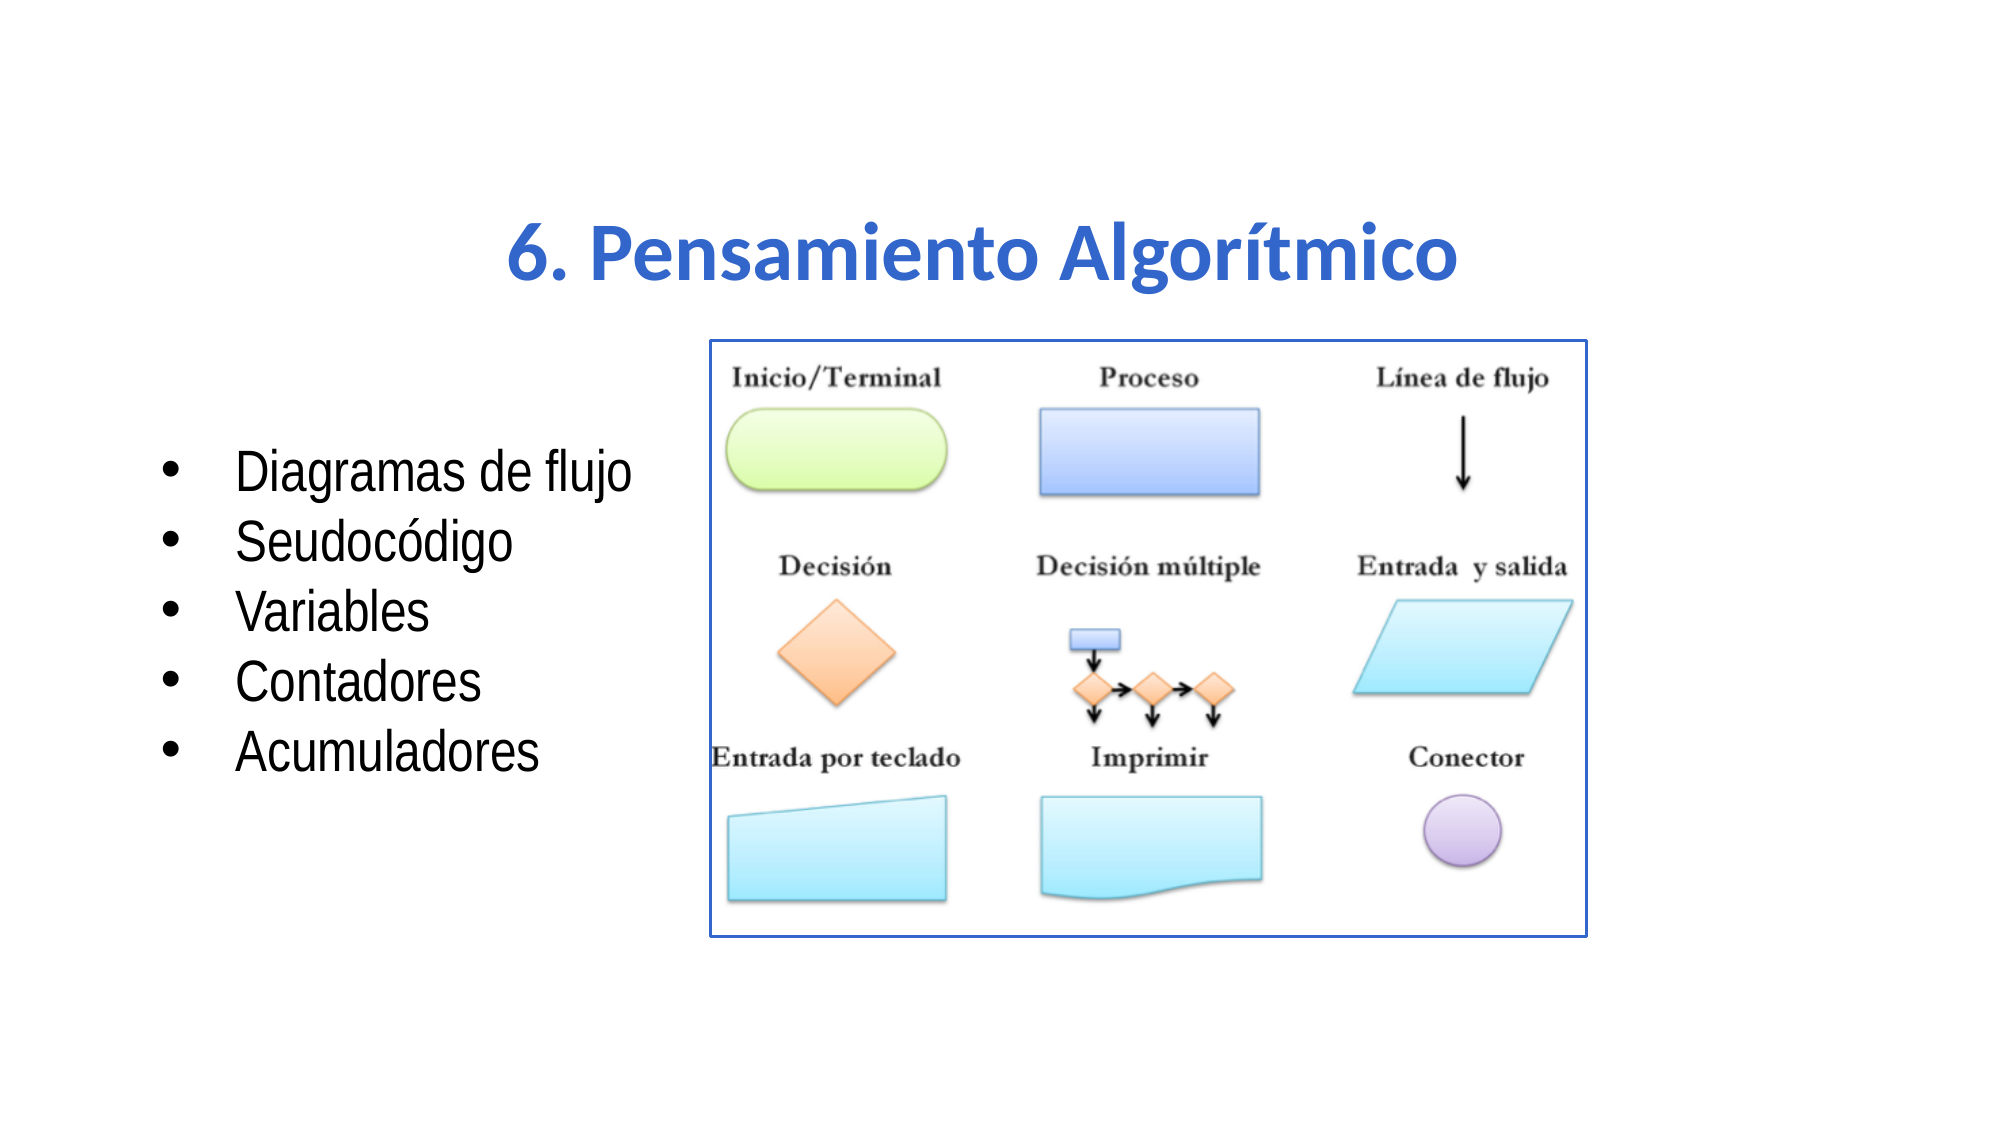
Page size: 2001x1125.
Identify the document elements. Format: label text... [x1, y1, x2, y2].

text_box Diagramas de flujo Seudocódigo Variables Contadores Acumuladores [145, 425, 685, 791]
text_box 6. Pensamiento Algorítmico [353, 190, 1614, 305]
picture [712, 341, 1585, 935]
